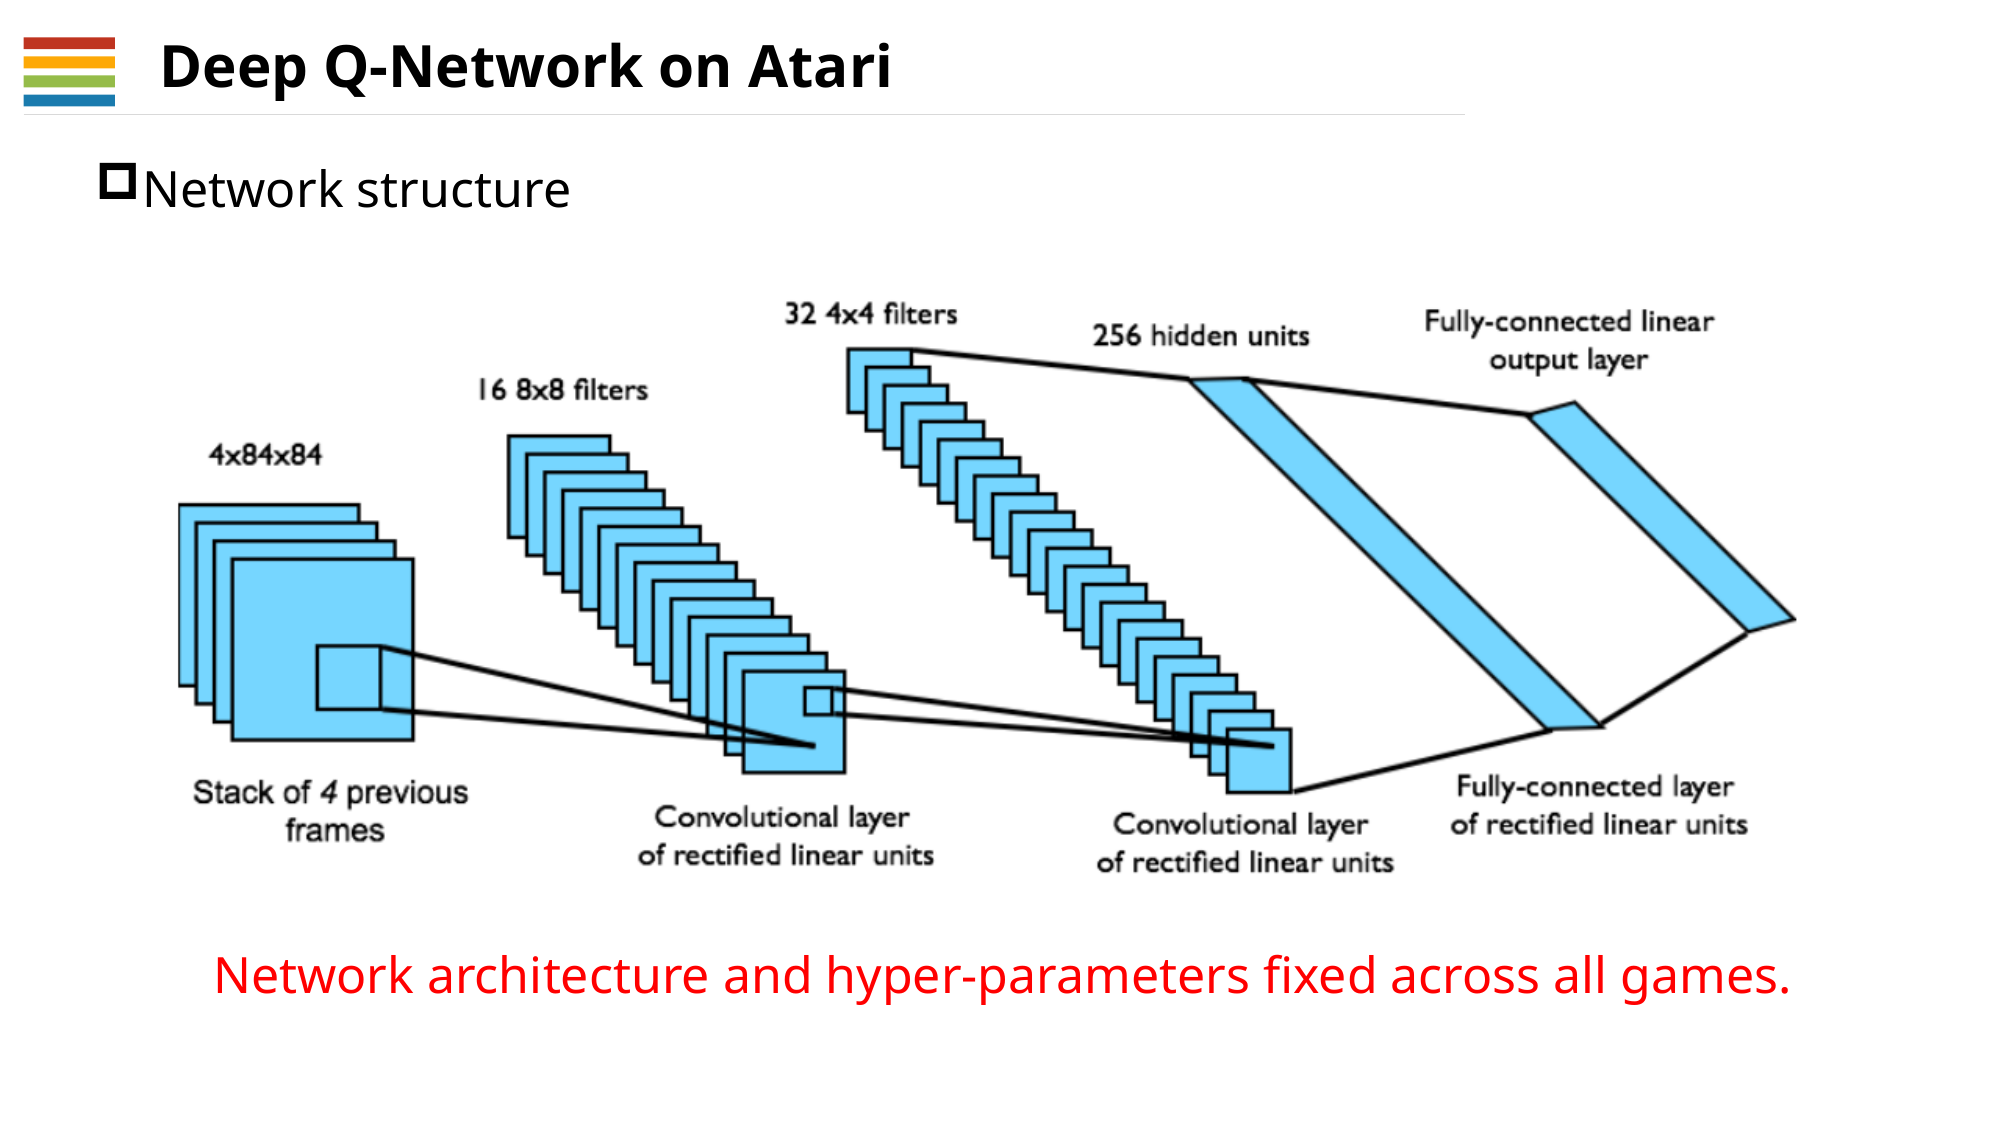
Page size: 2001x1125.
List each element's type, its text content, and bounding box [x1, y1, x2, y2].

text_box Deep Q-Network on Atari [144, 21, 1546, 107]
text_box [34, 26, 104, 118]
text_box Network structure [84, 133, 1888, 301]
picture [166, 258, 1806, 888]
text_box Network architecture and hyper-parameters fixed across all games. [67, 936, 1939, 1011]
